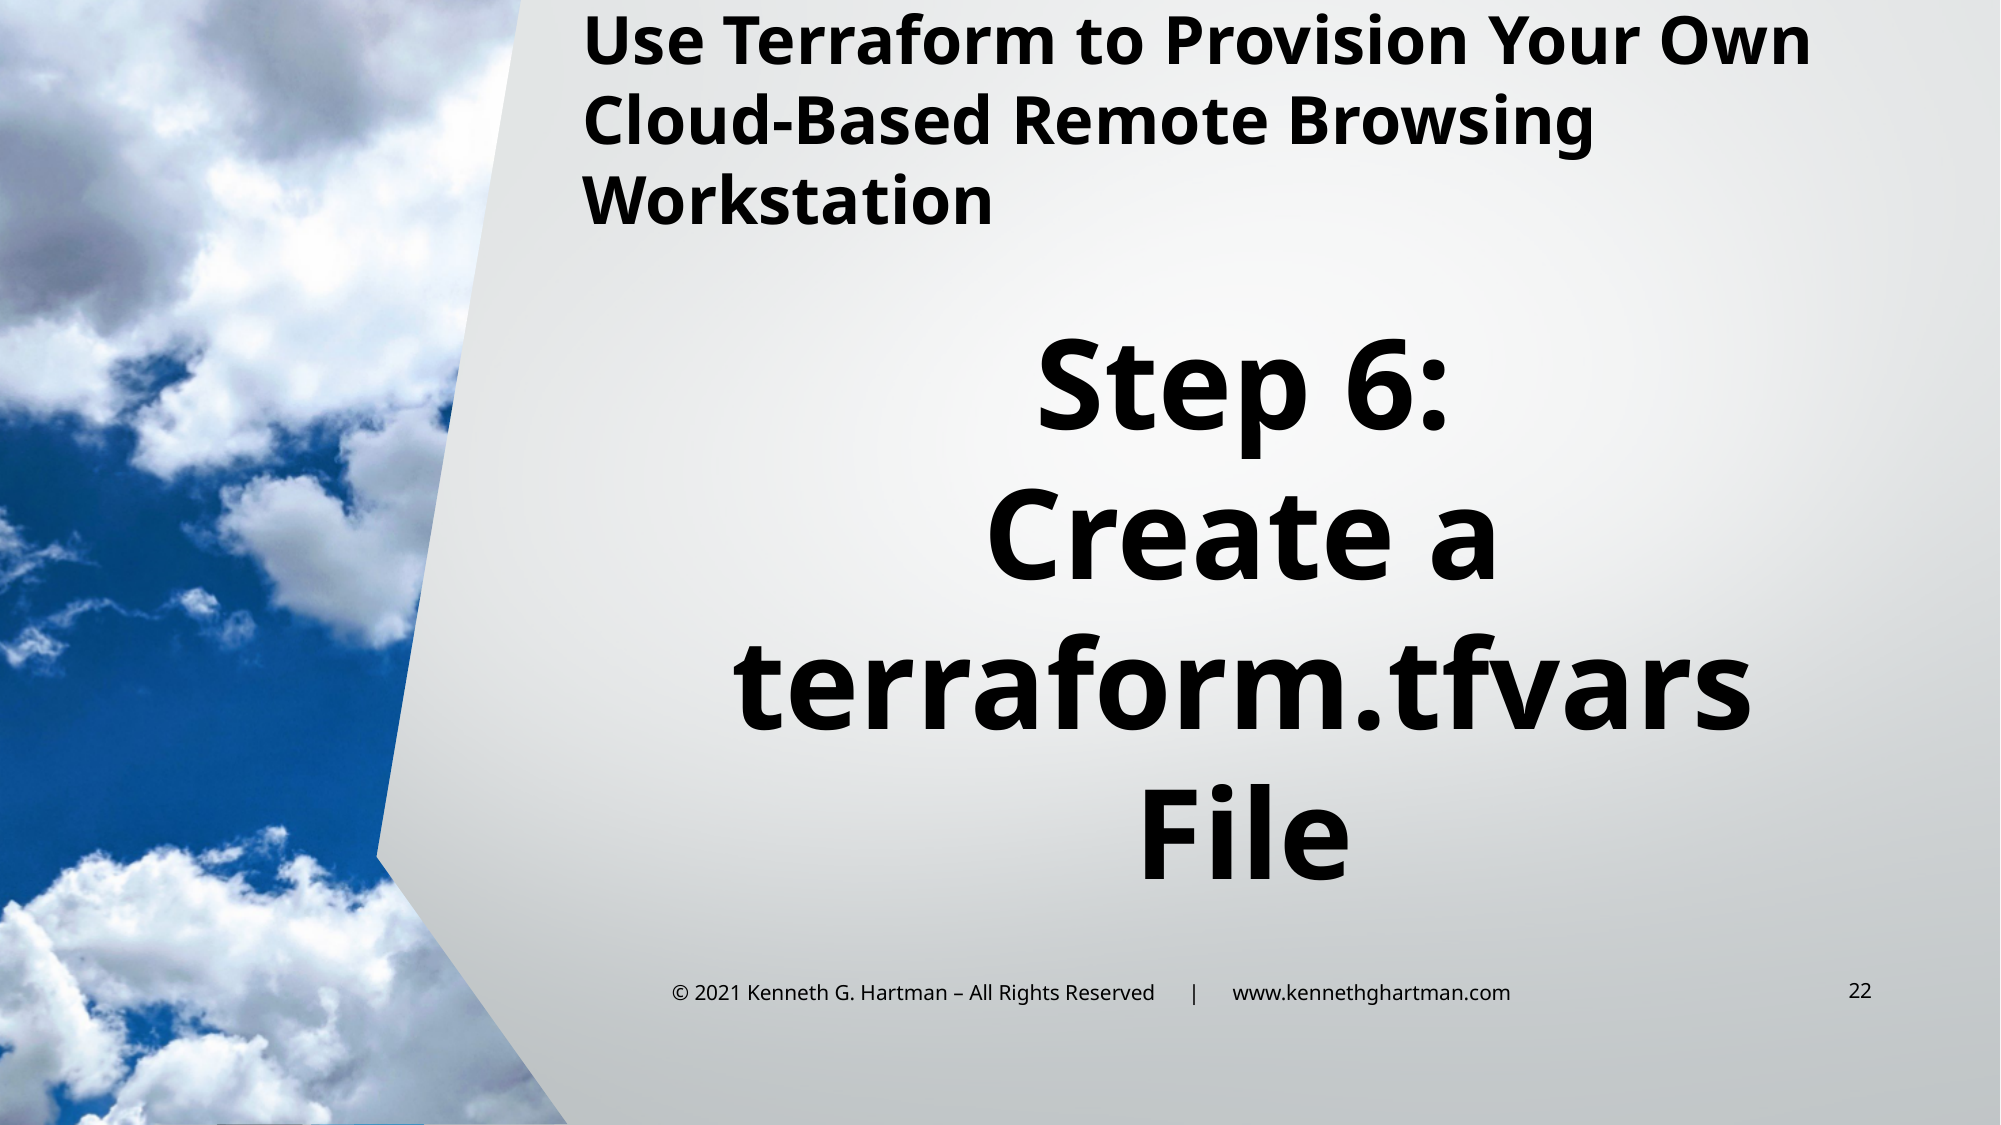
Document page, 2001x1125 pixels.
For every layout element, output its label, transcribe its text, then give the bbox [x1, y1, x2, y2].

slide_number 22 [1819, 962, 1887, 1023]
text_box Use Terraform to Provision Your Own Cloud-Based Remote Browsing Workstation [568, 27, 1909, 210]
footer © 2021 Kenneth G. Hartman – All Rights Reserved | www.kennethghartman.com [656, 962, 1819, 1023]
text_box Step 6: Create a terraform.tfvars File [621, 297, 1867, 913]
picture [0, 0, 568, 1125]
